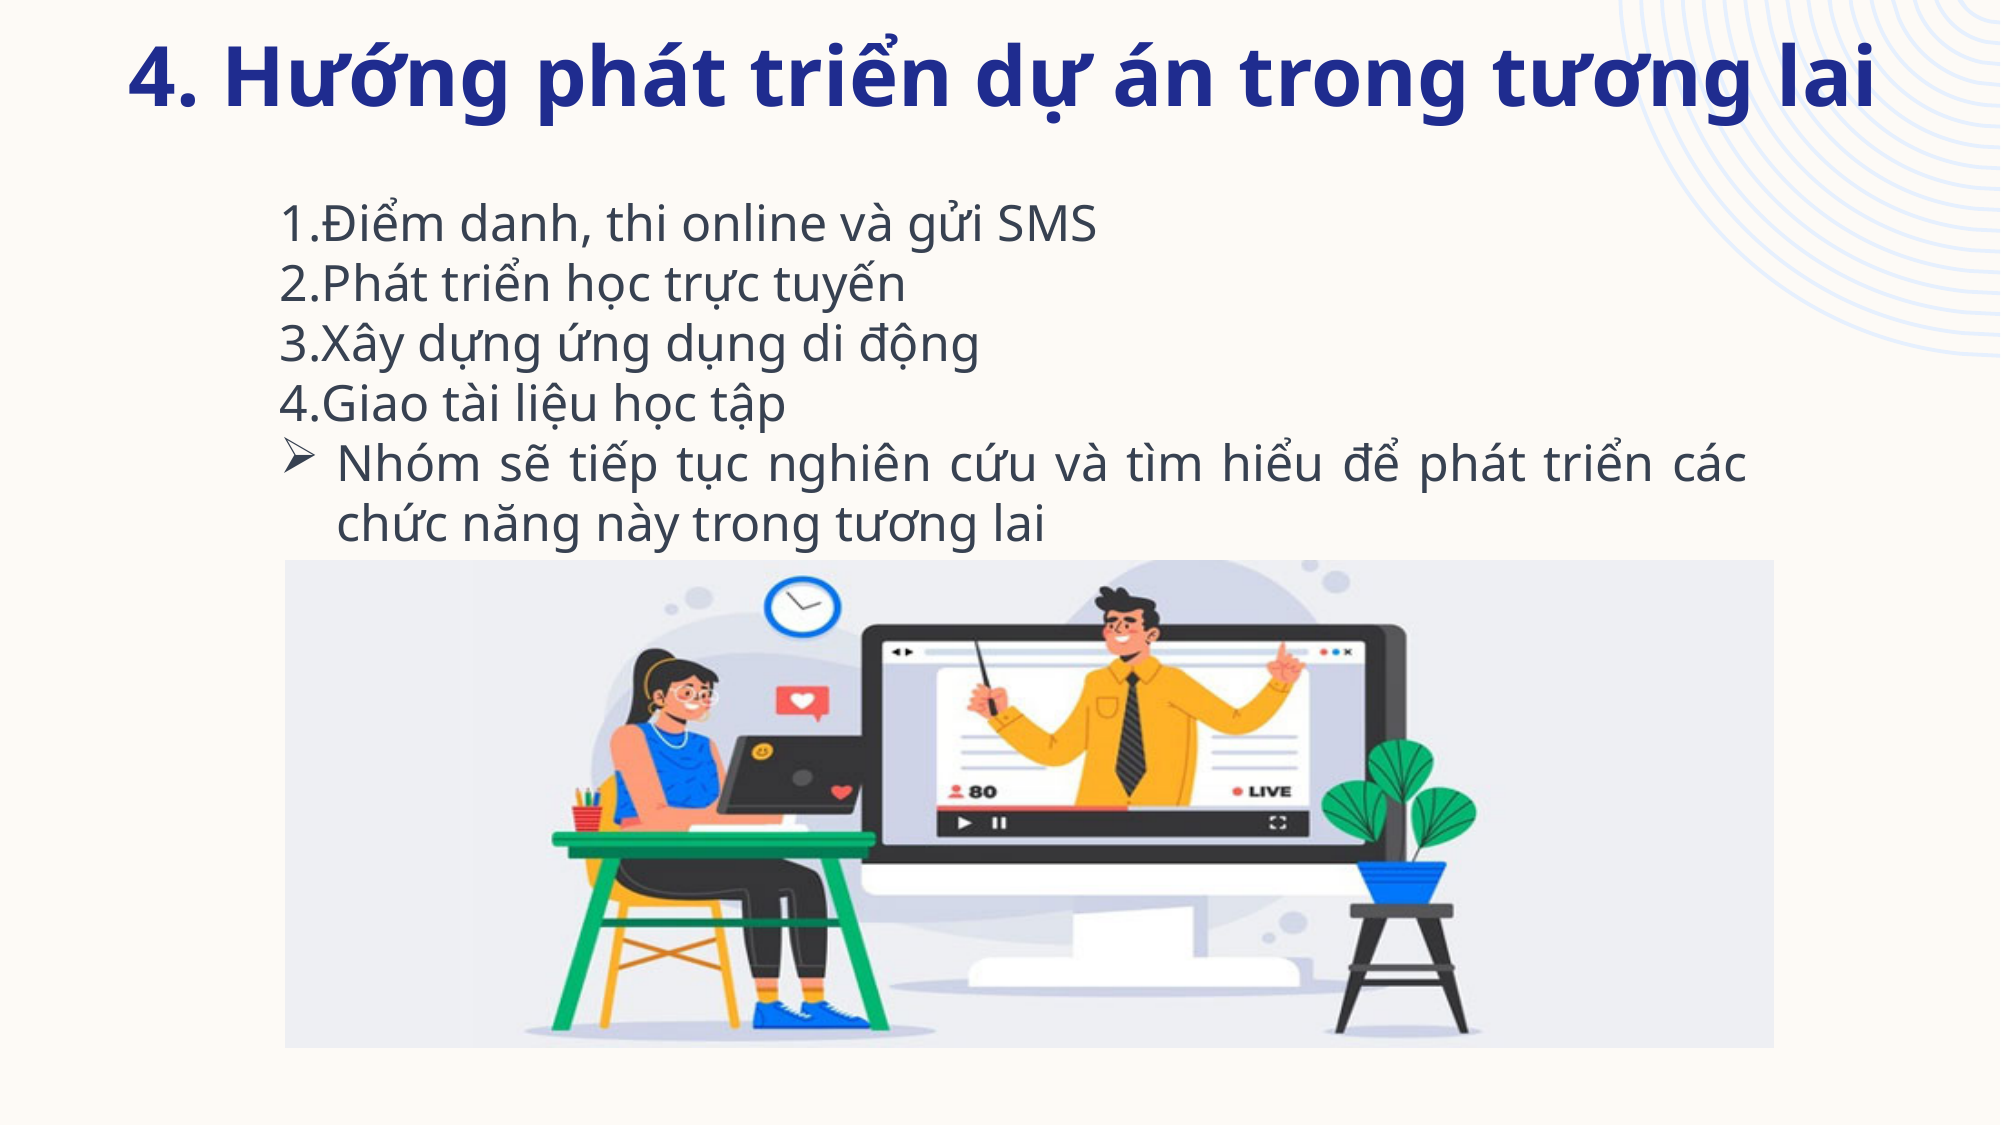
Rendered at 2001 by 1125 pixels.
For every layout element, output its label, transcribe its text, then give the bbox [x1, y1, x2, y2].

text_box 4. Hướng phát triển dự án trong tương lai [0, 15, 2000, 131]
picture [285, 560, 1774, 1048]
text_box Điểm danh, thi online và gửi SMS Phát triển học trực tuyến Xây dựng ứng dụng di động Giao tài liệu học tập Nhóm sẽ tiếp tục nghiên cứu và tìm hiểu để phát triển các chức năng này trong tương lai [265, 183, 1764, 559]
